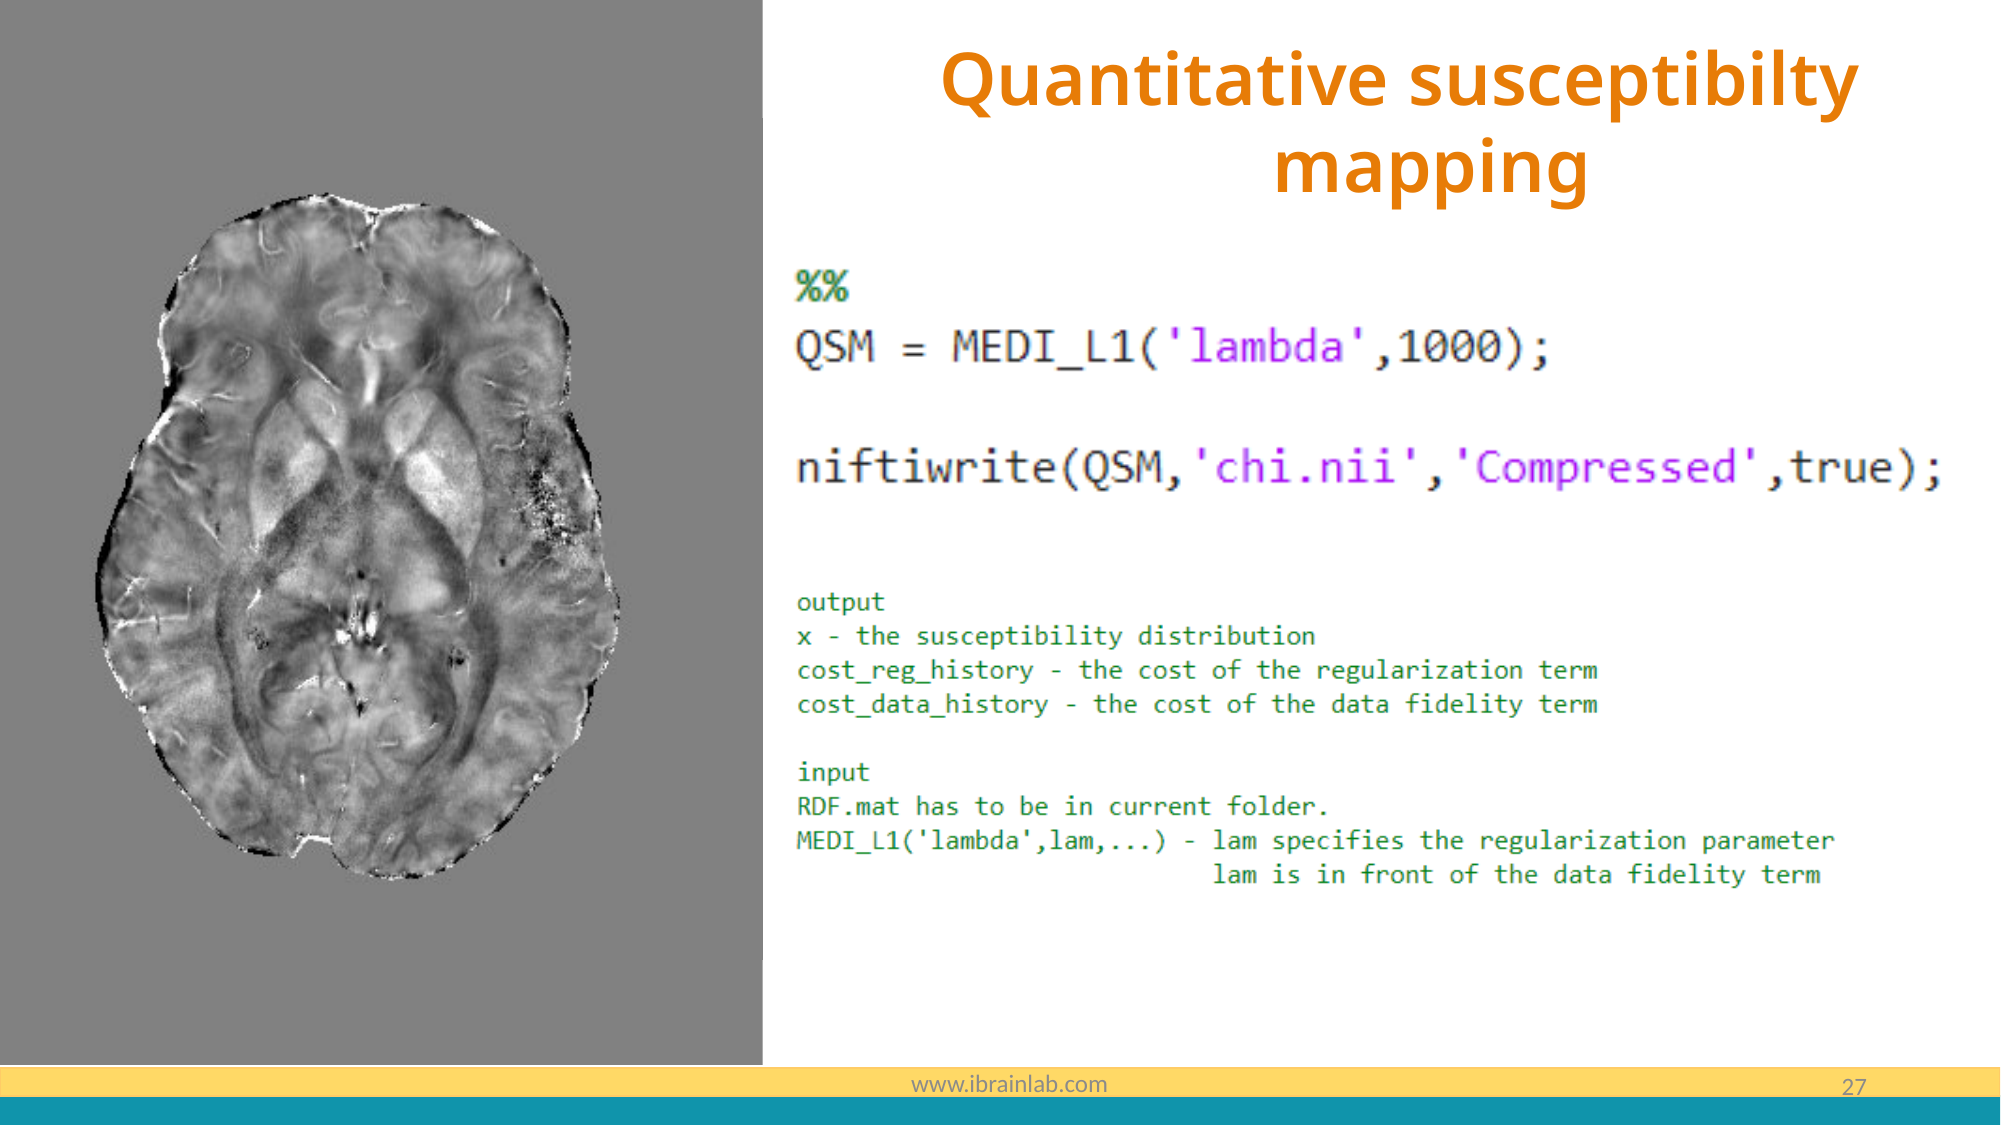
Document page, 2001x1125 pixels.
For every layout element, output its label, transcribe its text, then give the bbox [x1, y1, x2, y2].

footer www.ibrainlab.com [672, 1064, 1348, 1100]
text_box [0, 0, 763, 1065]
text_box Quantitative susceptibilty mapping [924, 24, 1940, 215]
slide_number 27 [1432, 1067, 1883, 1103]
picture [784, 580, 1848, 911]
picture [784, 265, 1966, 532]
